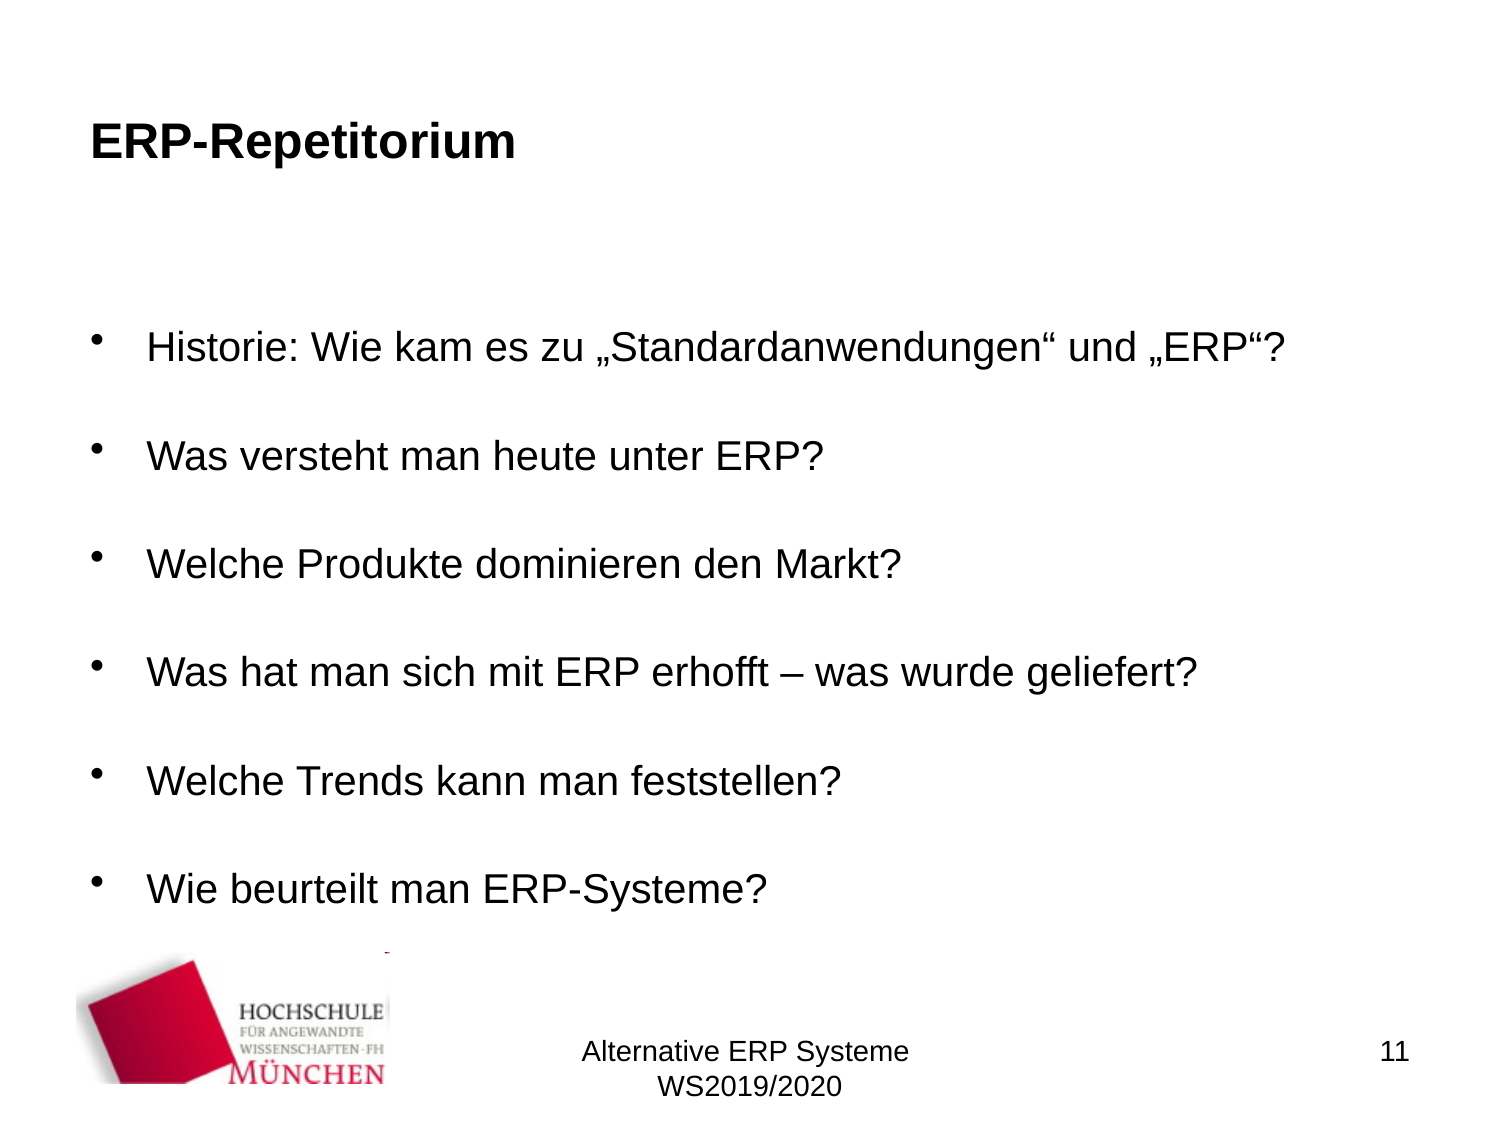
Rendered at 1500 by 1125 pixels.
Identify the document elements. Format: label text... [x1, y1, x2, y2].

title ERP-Repetitorium [75, 45, 1425, 233]
picture [76, 1005, 390, 1084]
footer Alternative ERP Systeme WS2019/2020 [512, 1024, 988, 1103]
slide_number 11 [1074, 1024, 1425, 1103]
list Historie: Wie kam es zu „Standardanwendungen“ und „ERP“? Was versteht man heute unter ERP? Welche Produkte dominieren den Markt? Was hat man sich mit ERP erhofft – was wurde geliefert? Welche Trends kann man feststellen? Wie beurteilt man ERP-Systeme? [75, 262, 1425, 1005]
